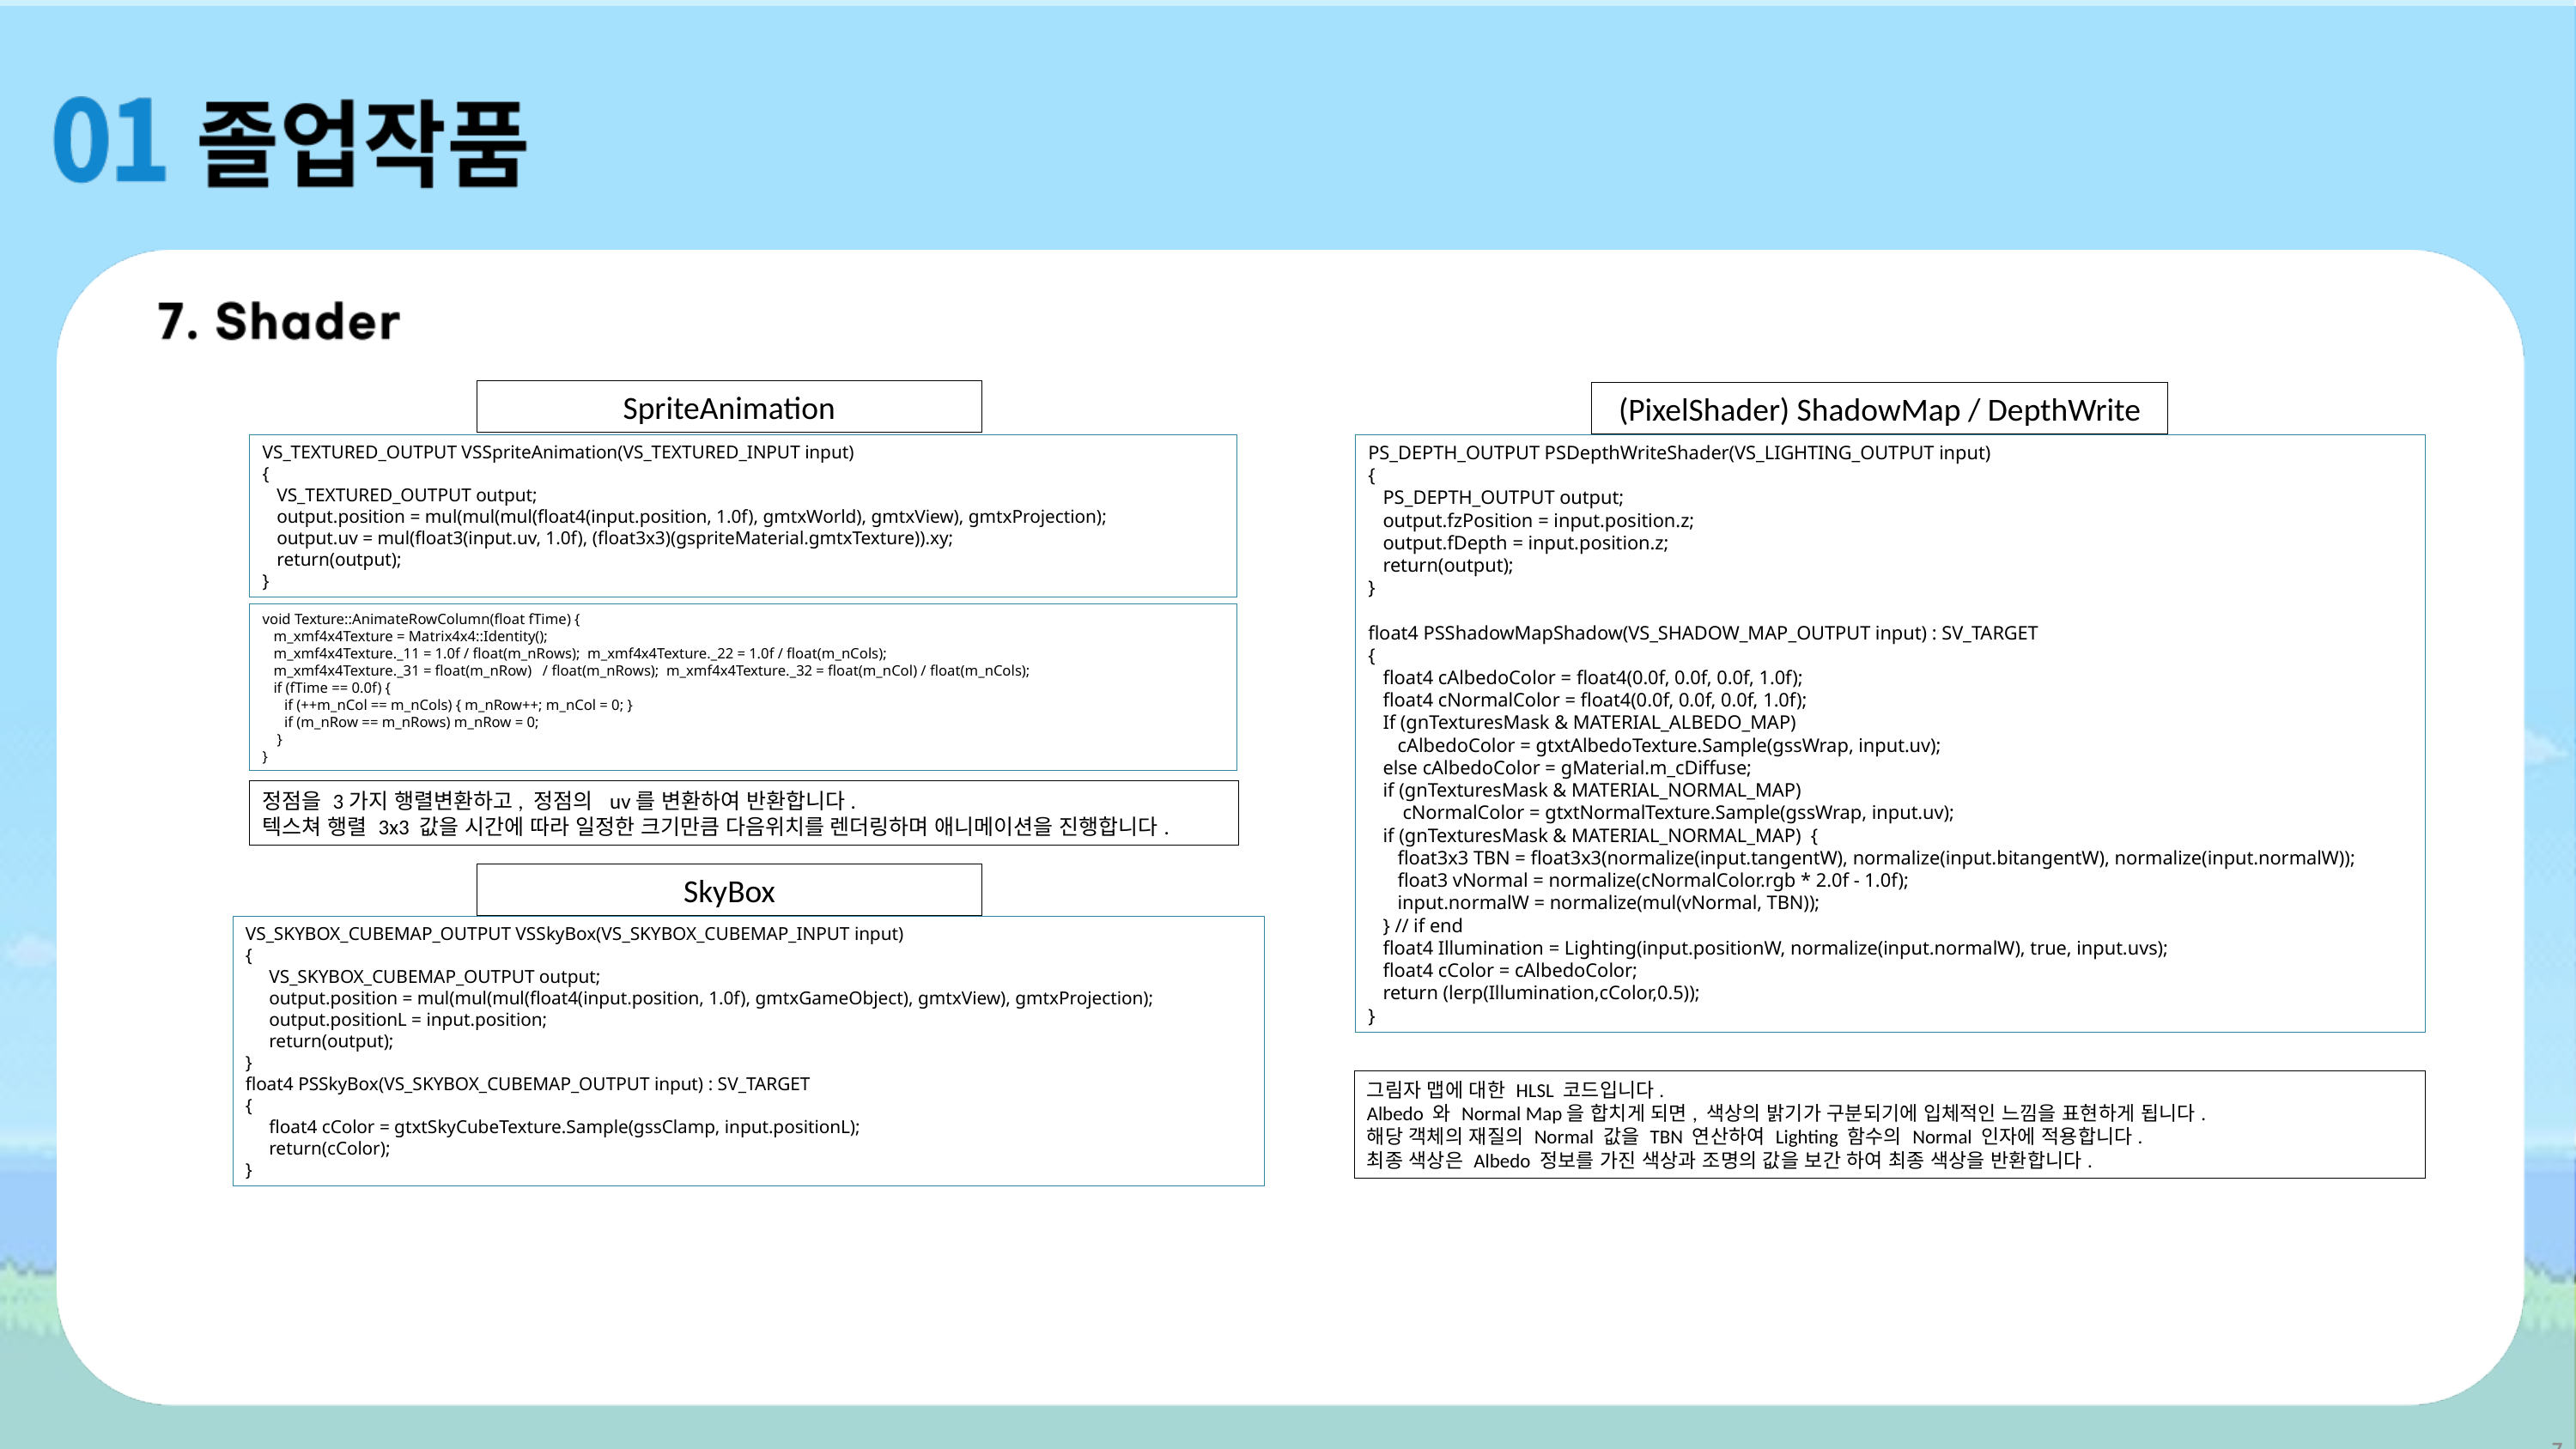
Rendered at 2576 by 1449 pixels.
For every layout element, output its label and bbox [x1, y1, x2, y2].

text_box [57, 250, 2525, 1406]
picture [144, 282, 443, 399]
picture [15, 21, 632, 318]
text_box [0, 0, 2576, 1449]
